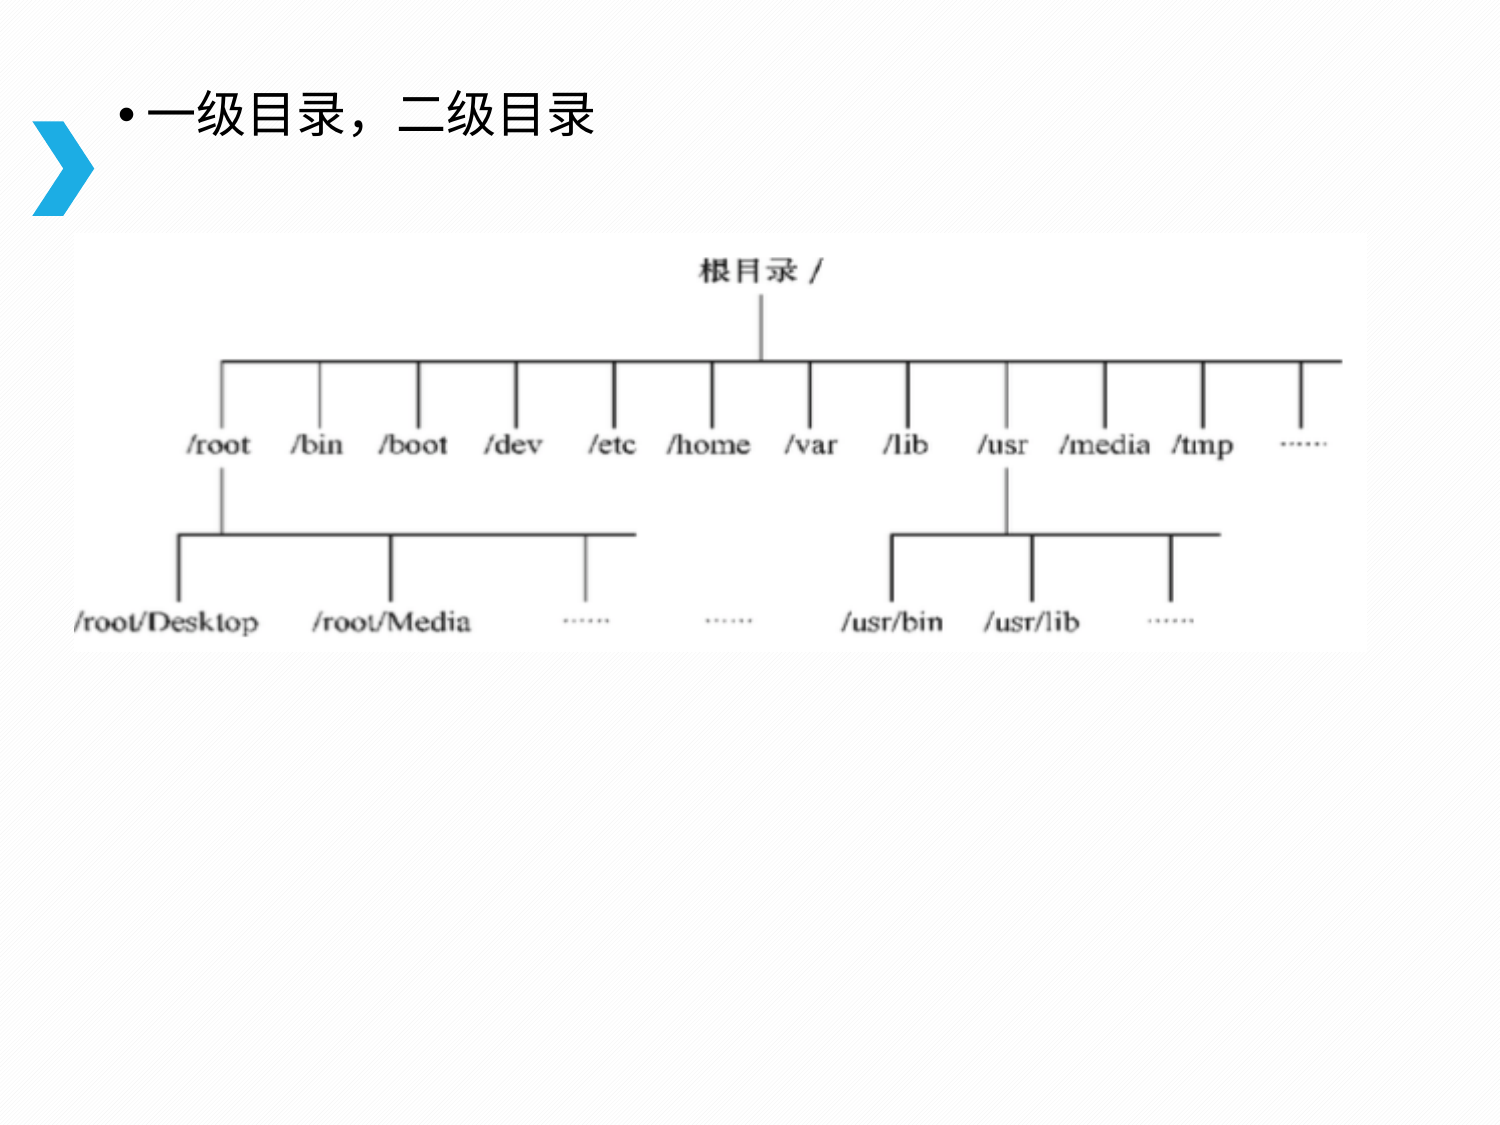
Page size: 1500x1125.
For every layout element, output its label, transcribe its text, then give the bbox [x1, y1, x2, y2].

list 一级目录，二级目录 [103, 82, 1397, 1014]
picture [74, 233, 1367, 652]
